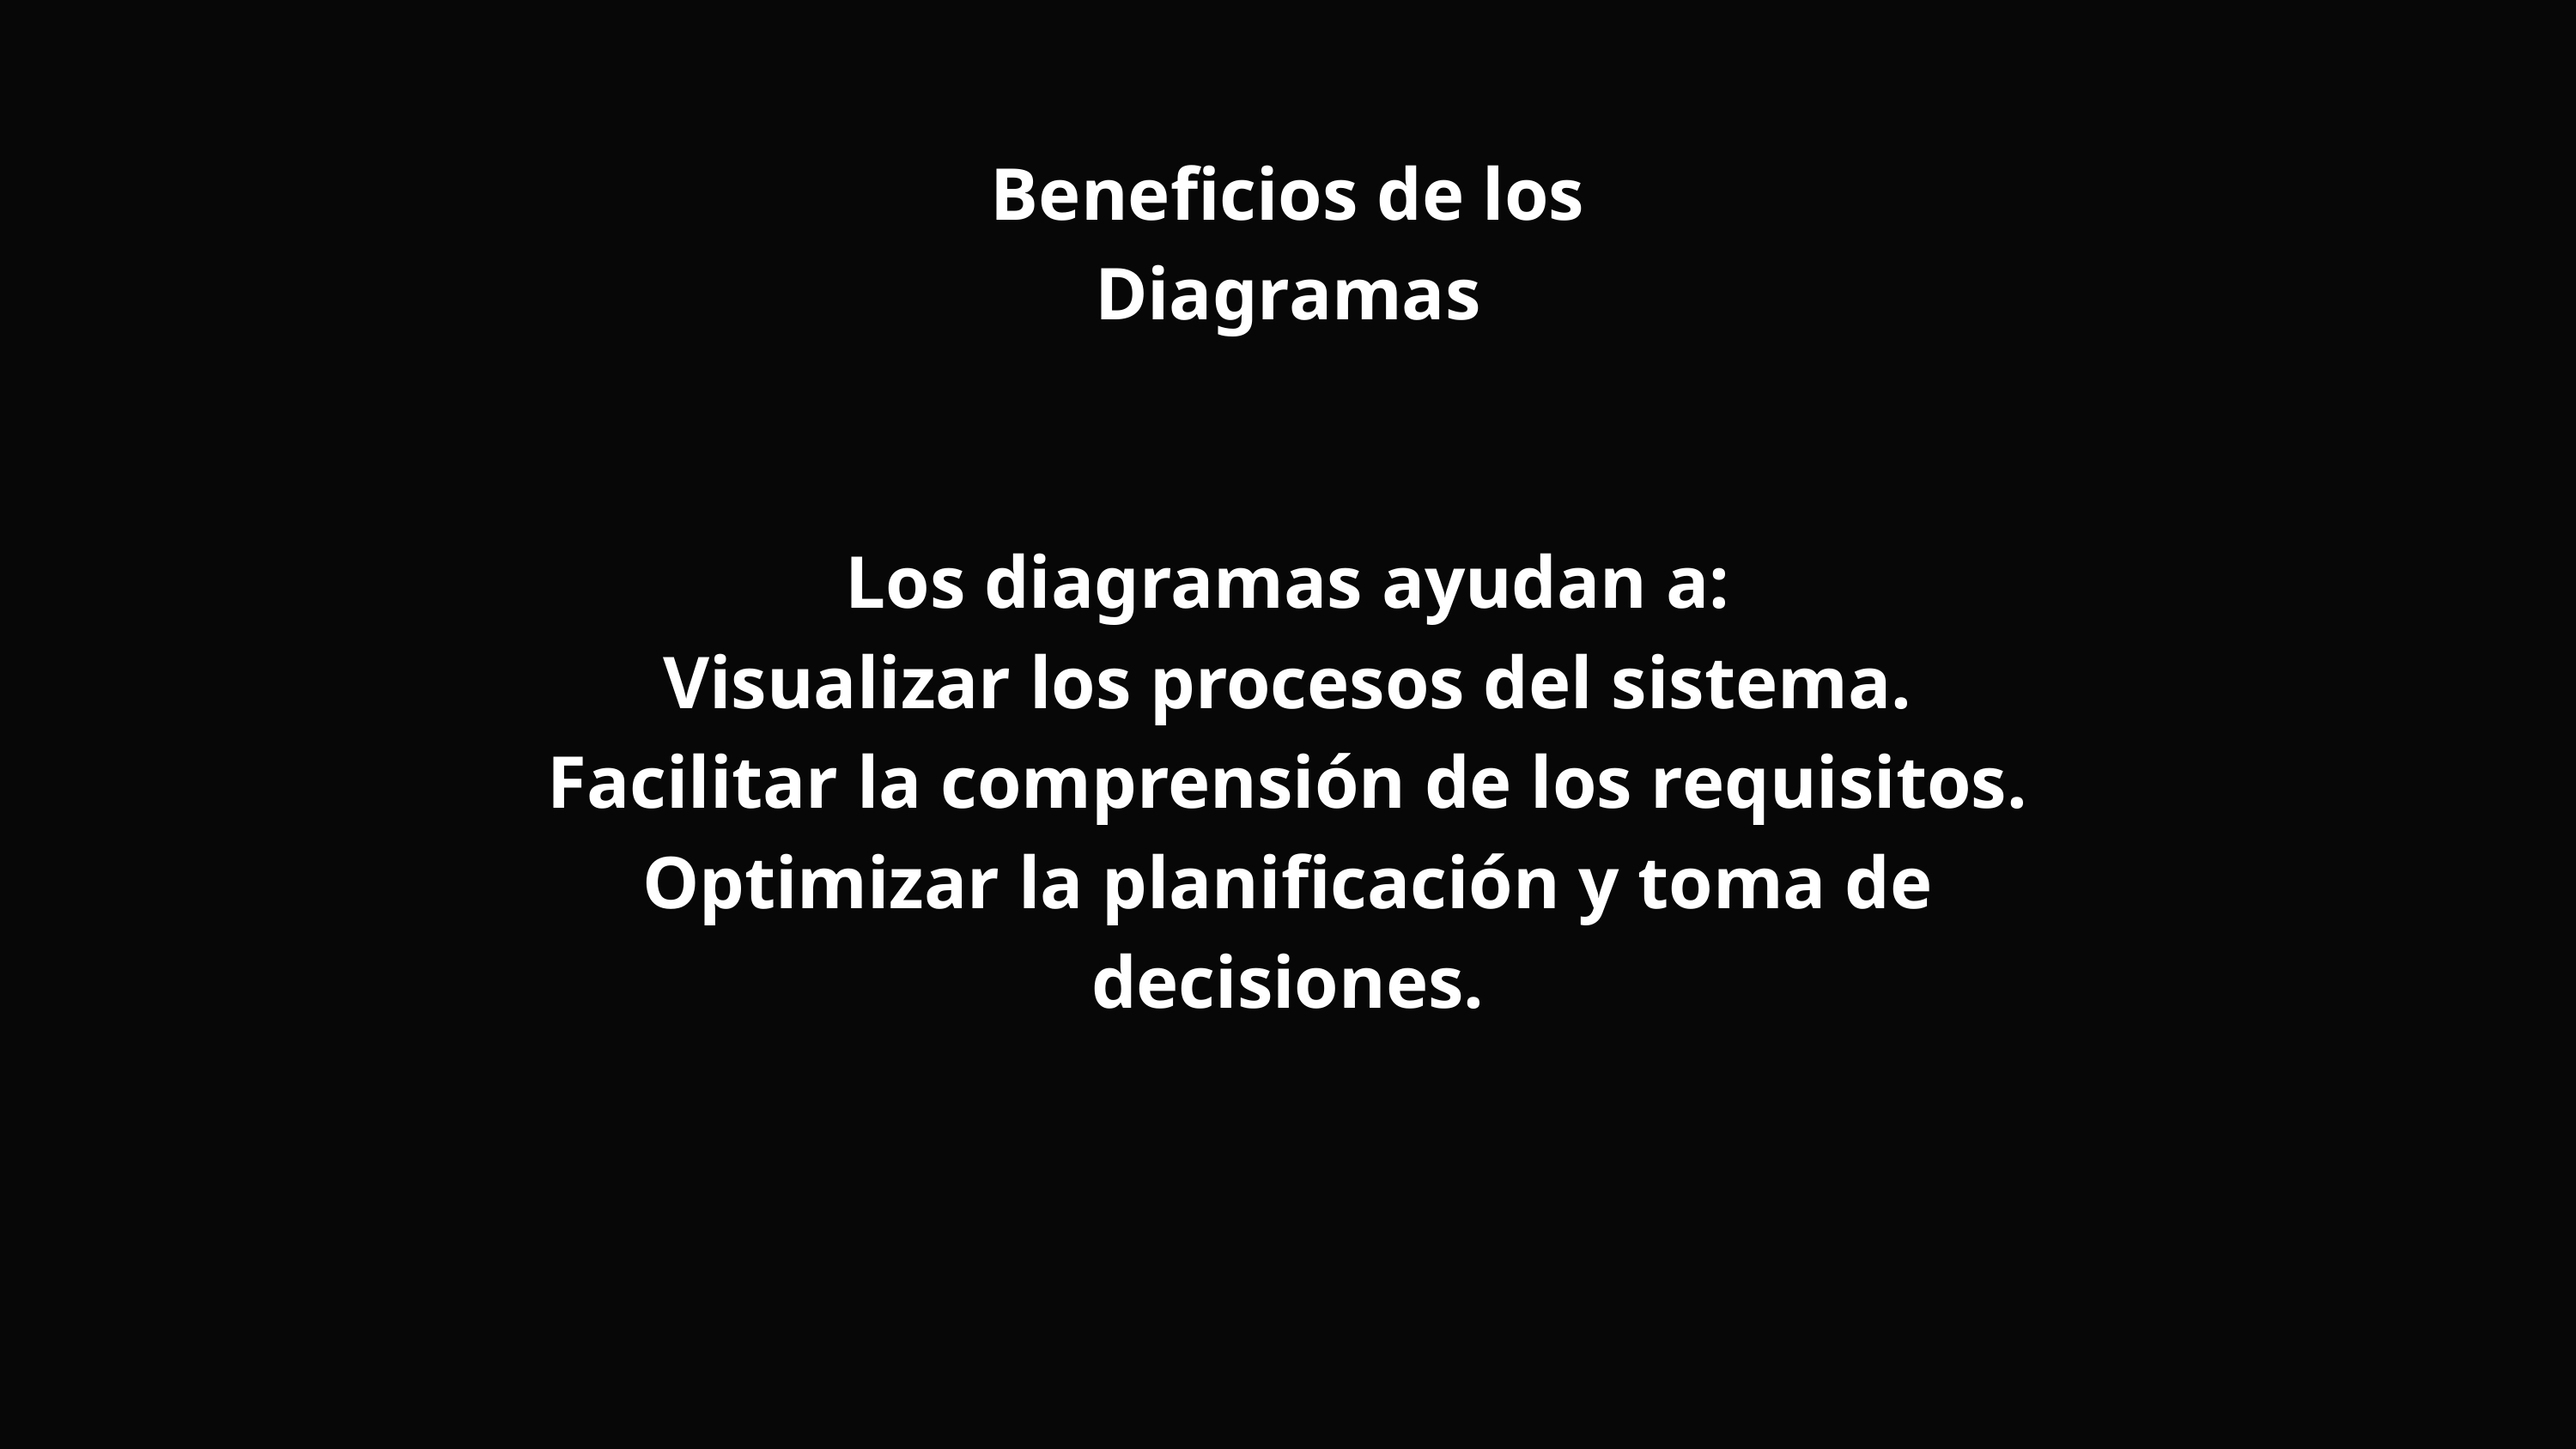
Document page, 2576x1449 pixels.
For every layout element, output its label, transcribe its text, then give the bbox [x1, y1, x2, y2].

text_box Beneficios de los Diagramas [830, 134, 1745, 335]
text_box Los diagramas ayudan a: Visualizar los procesos del sistema. Facilitar la comprensión de los requisitos. Optimizar la planificación y toma de decisiones. [521, 522, 2055, 1023]
